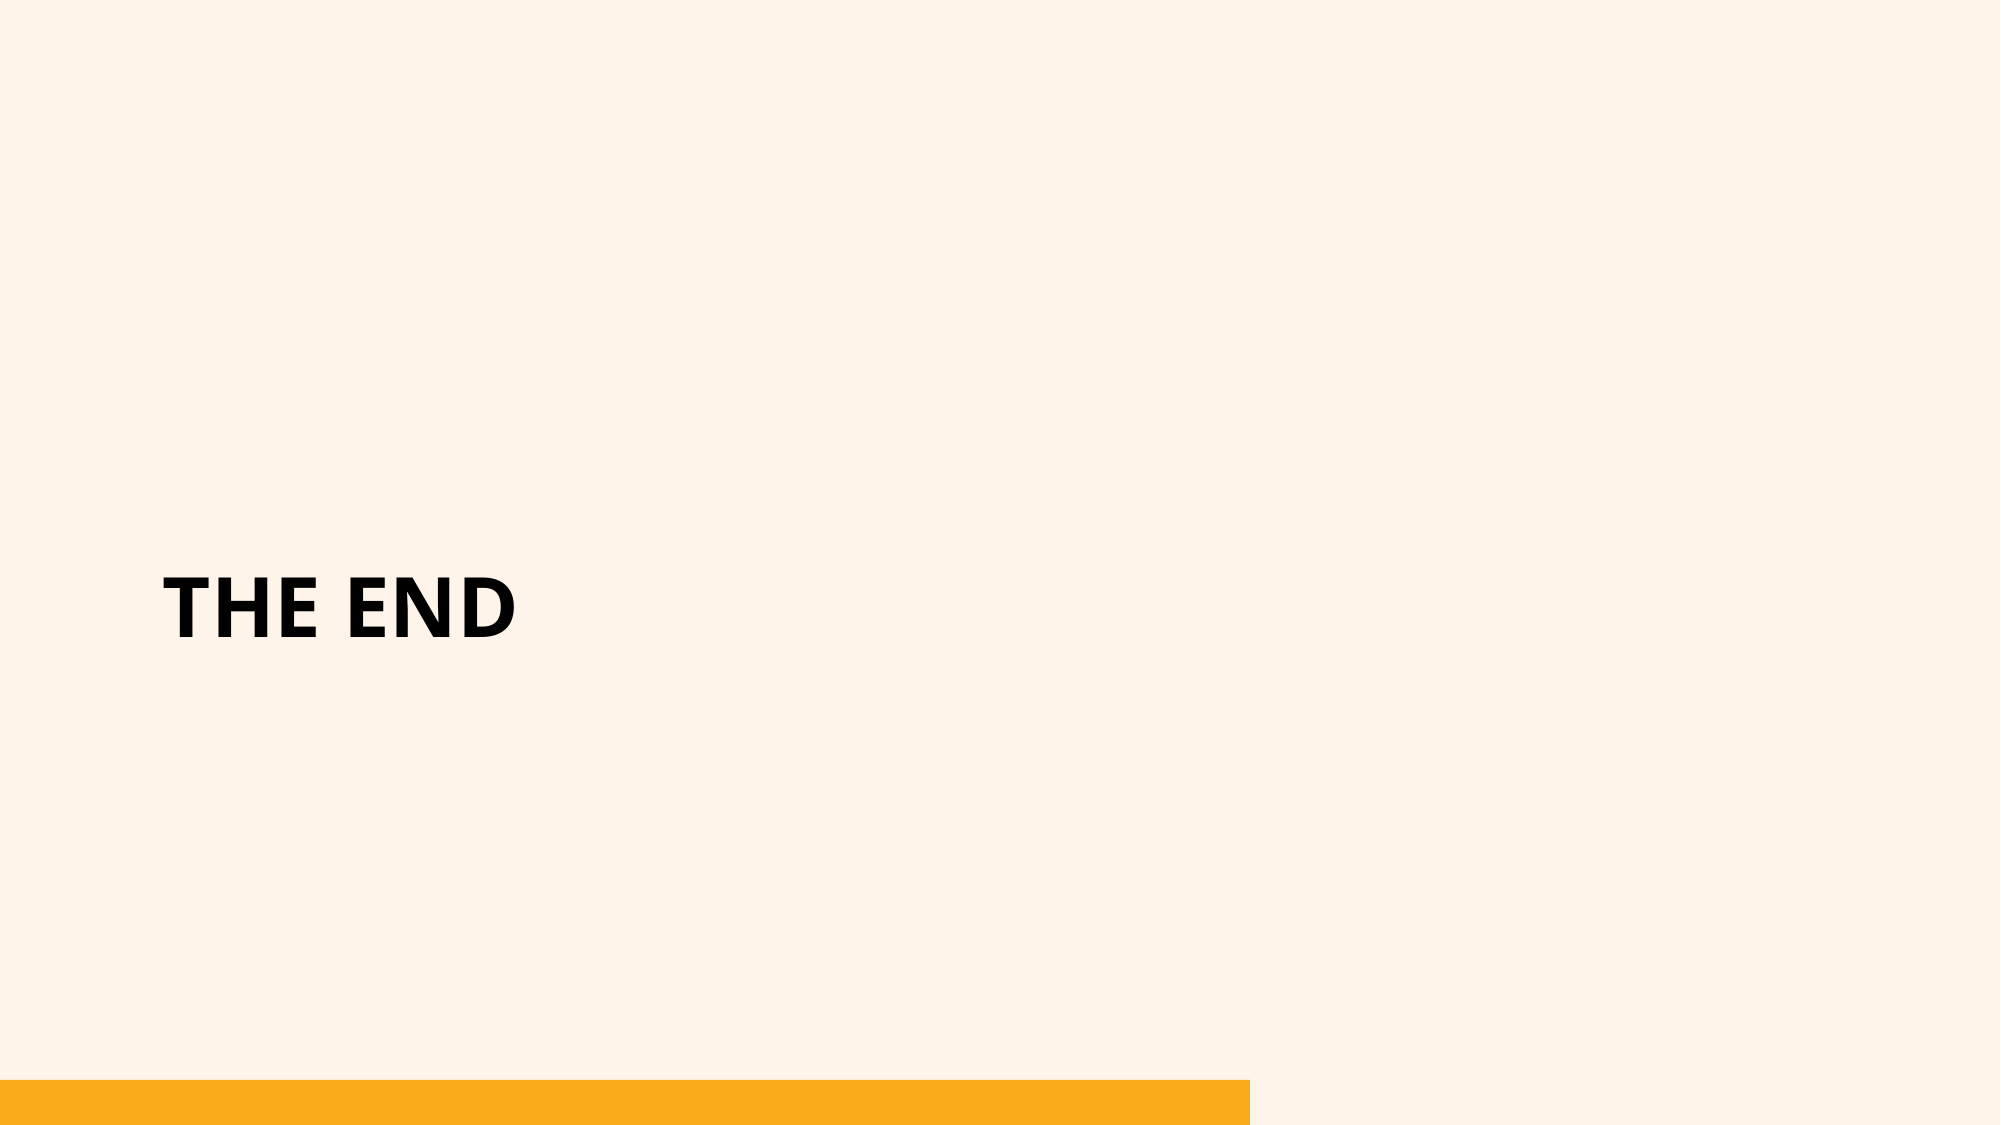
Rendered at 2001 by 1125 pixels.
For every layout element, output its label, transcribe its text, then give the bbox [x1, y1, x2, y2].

title The END [147, 68, 1110, 663]
